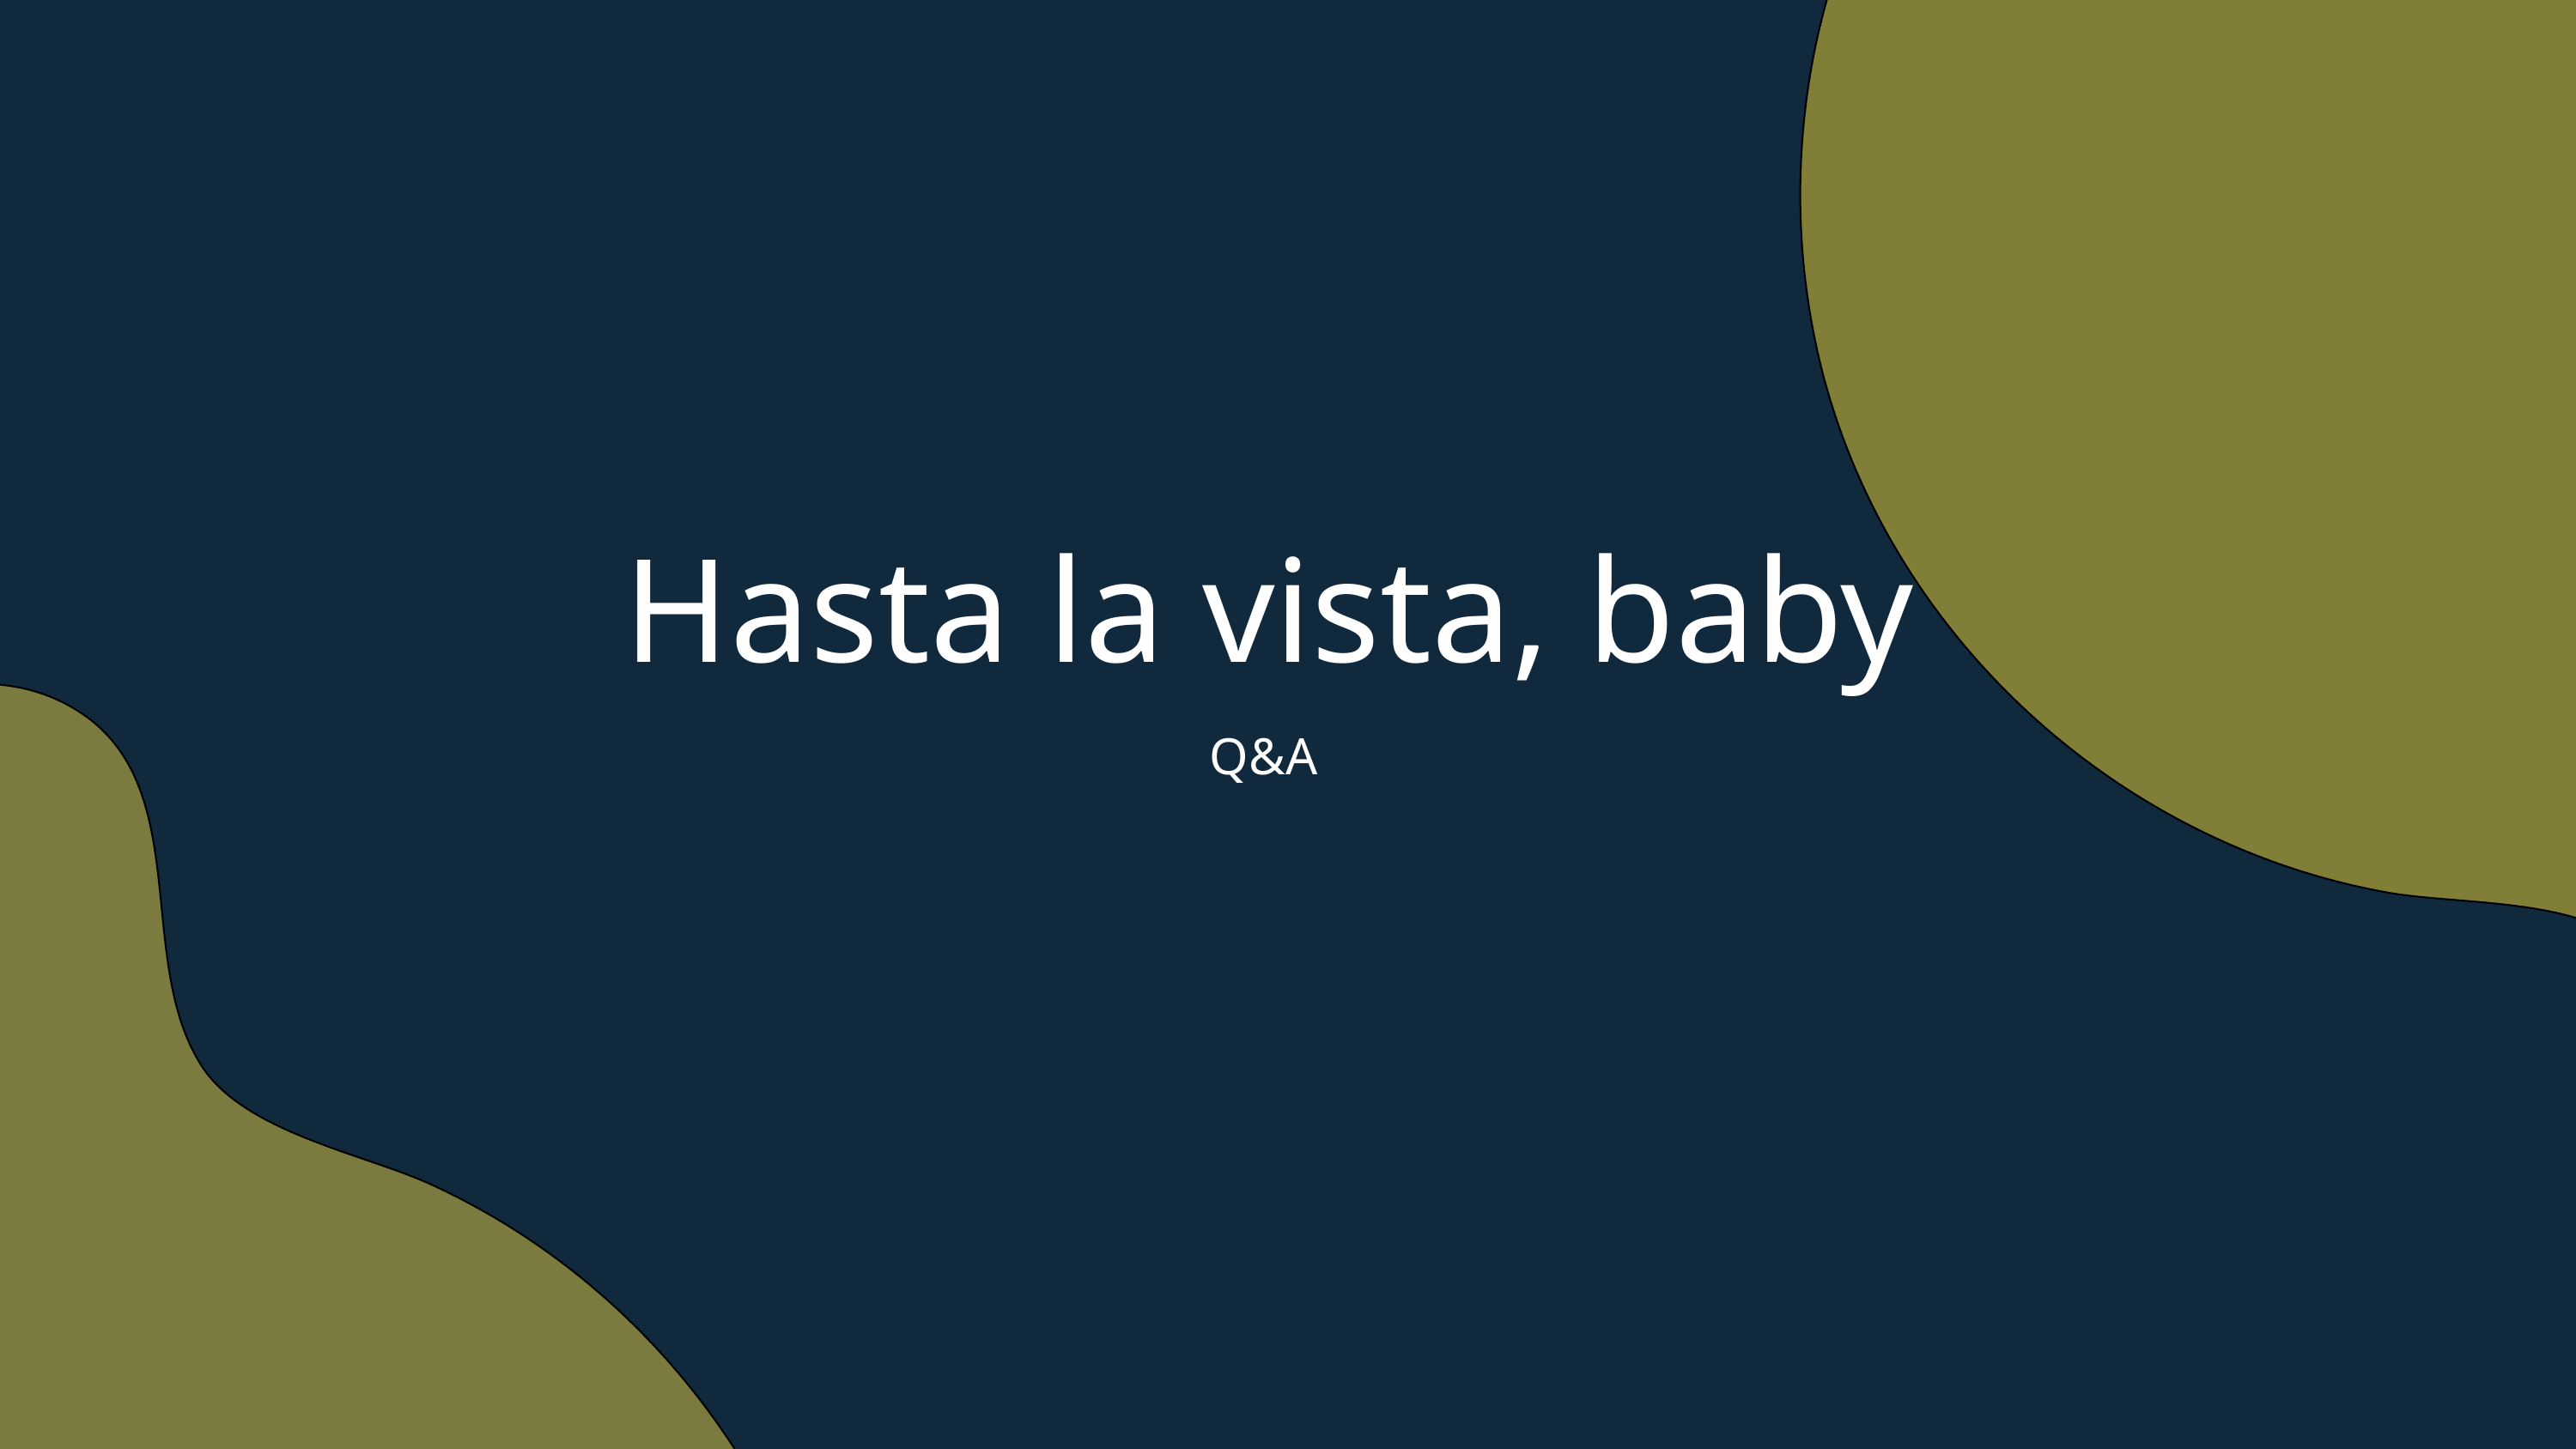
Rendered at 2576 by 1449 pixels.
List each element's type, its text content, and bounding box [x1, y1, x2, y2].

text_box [1652, 0, 2576, 1134]
text_box Hasta la vista, baby [283, 519, 1648, 692]
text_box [0, 894, 1062, 1449]
text_box Q&A [698, 714, 1648, 785]
